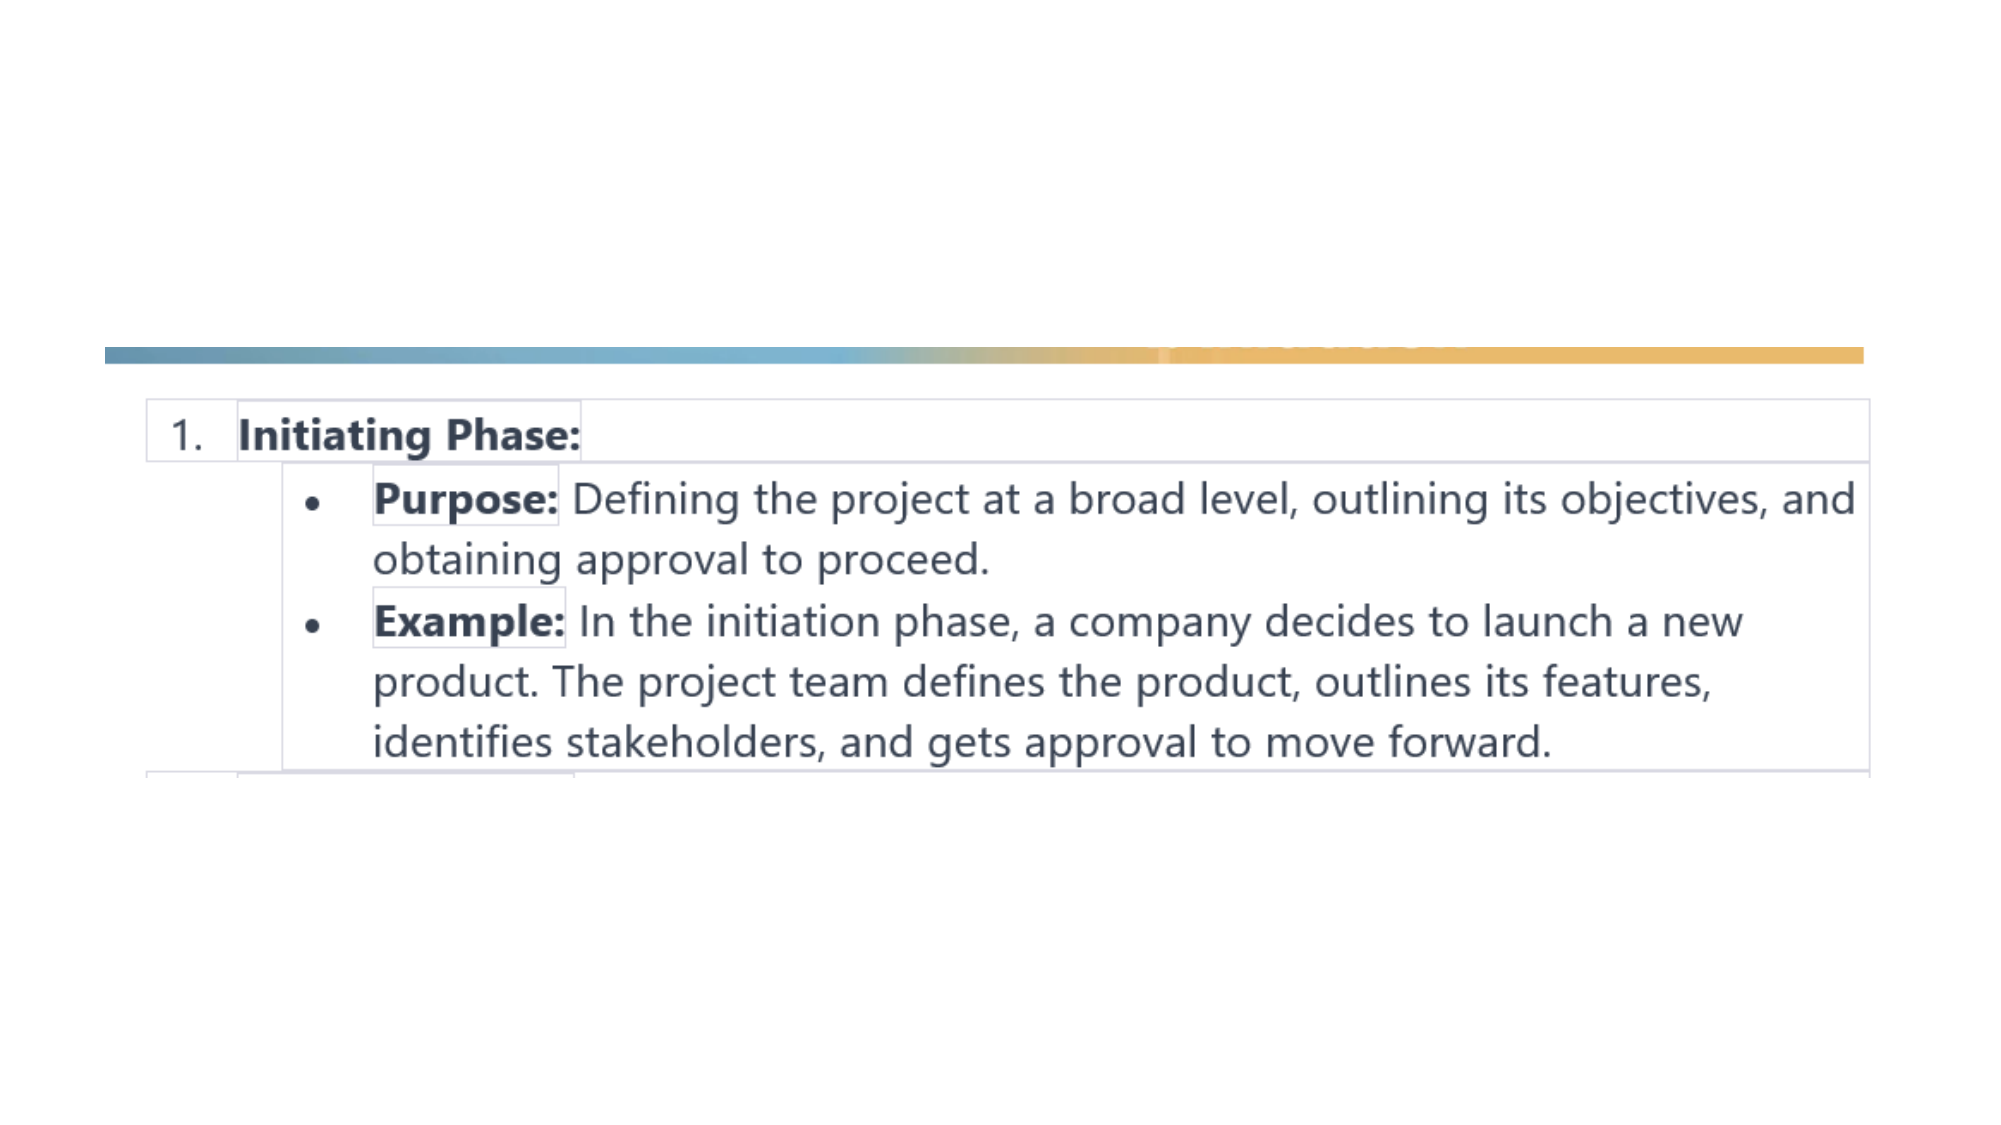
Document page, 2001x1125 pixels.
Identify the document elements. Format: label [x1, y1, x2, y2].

list [105, 347, 1895, 778]
